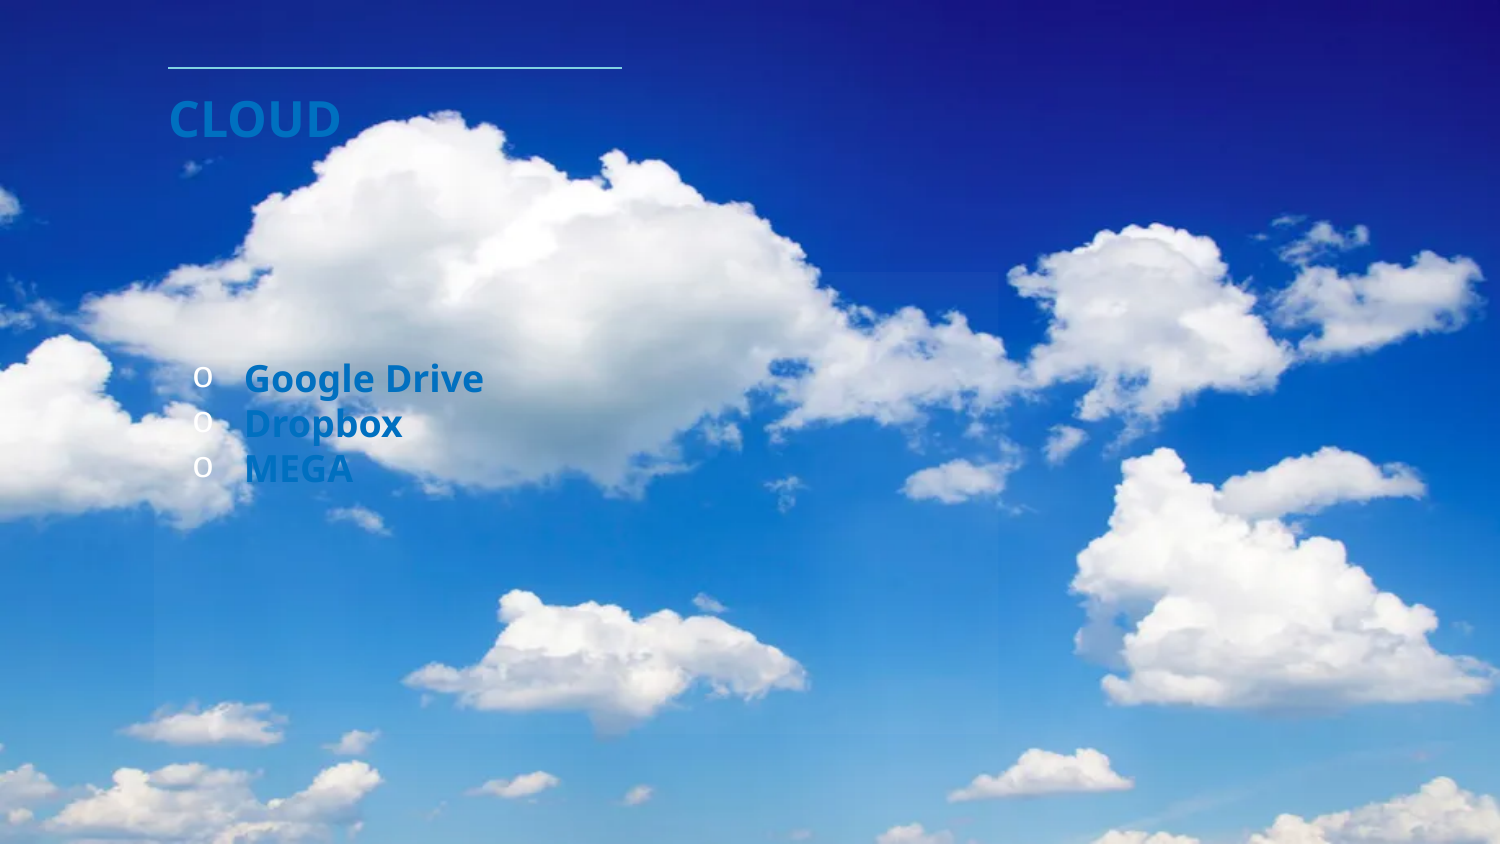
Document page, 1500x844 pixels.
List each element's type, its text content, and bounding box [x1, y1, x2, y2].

list Google Drive Dropbox MEGA [153, 272, 999, 734]
title CLOUD [153, 72, 914, 228]
picture [0, 0, 1500, 844]
